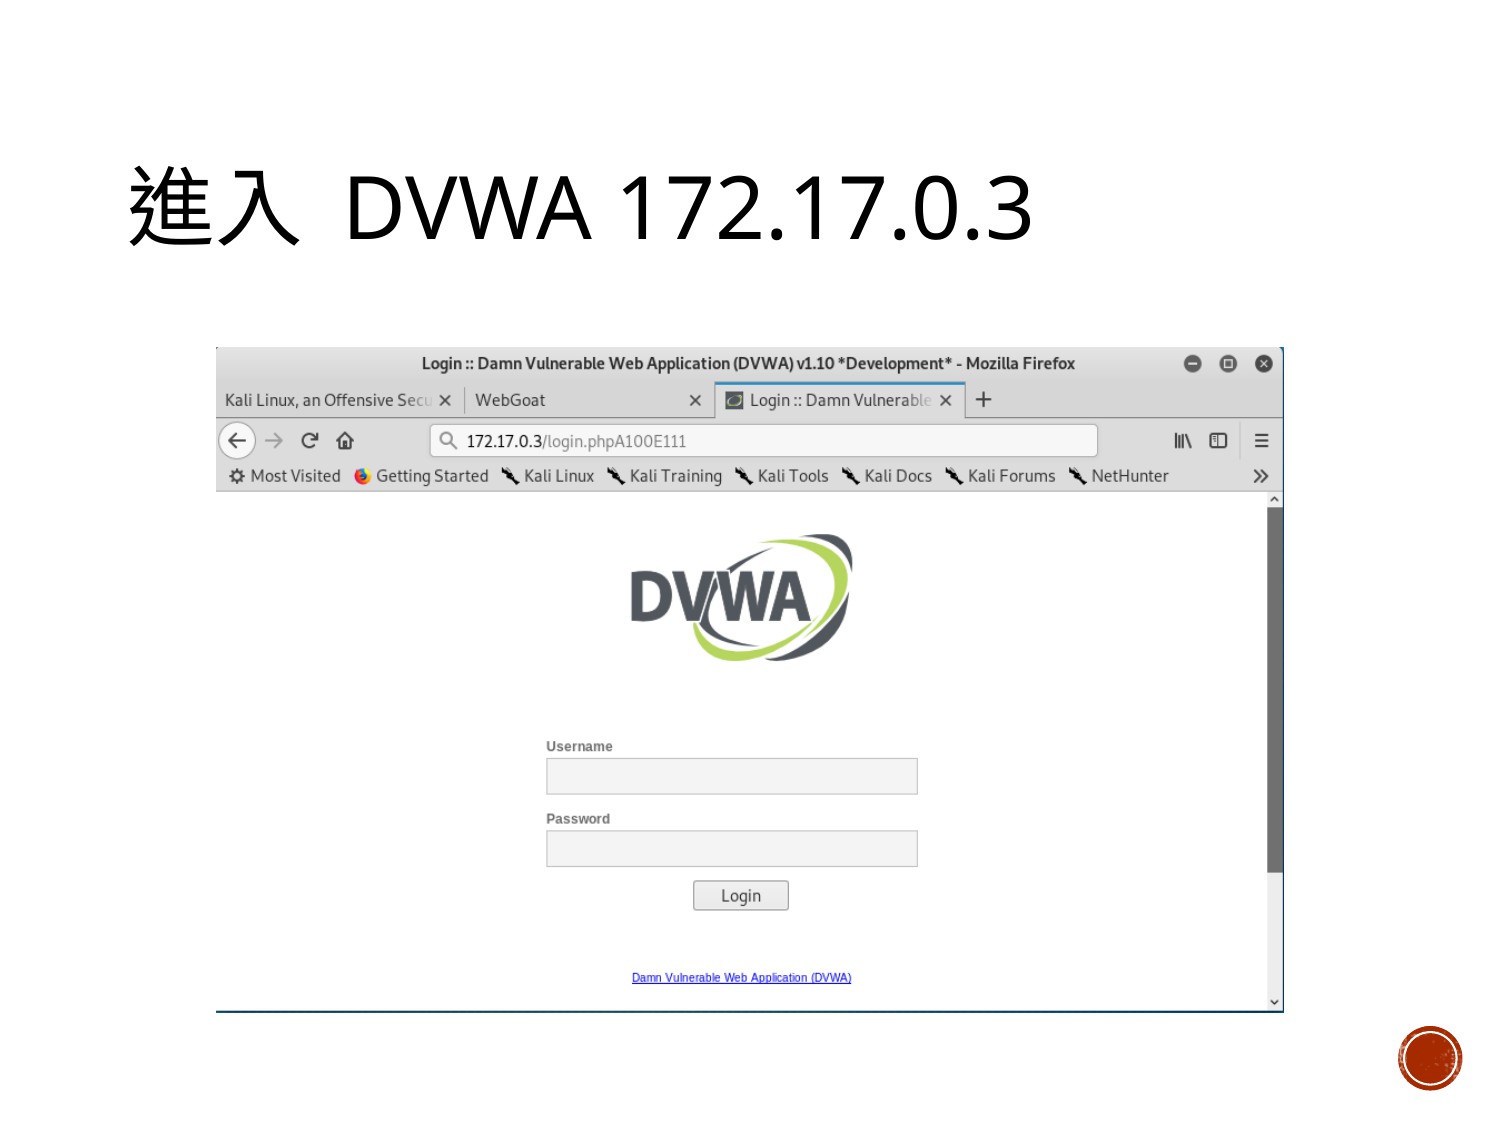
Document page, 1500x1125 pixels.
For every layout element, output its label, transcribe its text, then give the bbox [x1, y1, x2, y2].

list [217, 350, 1282, 1013]
title 進入 dvwa 172.17.0.3 [112, 79, 1388, 344]
